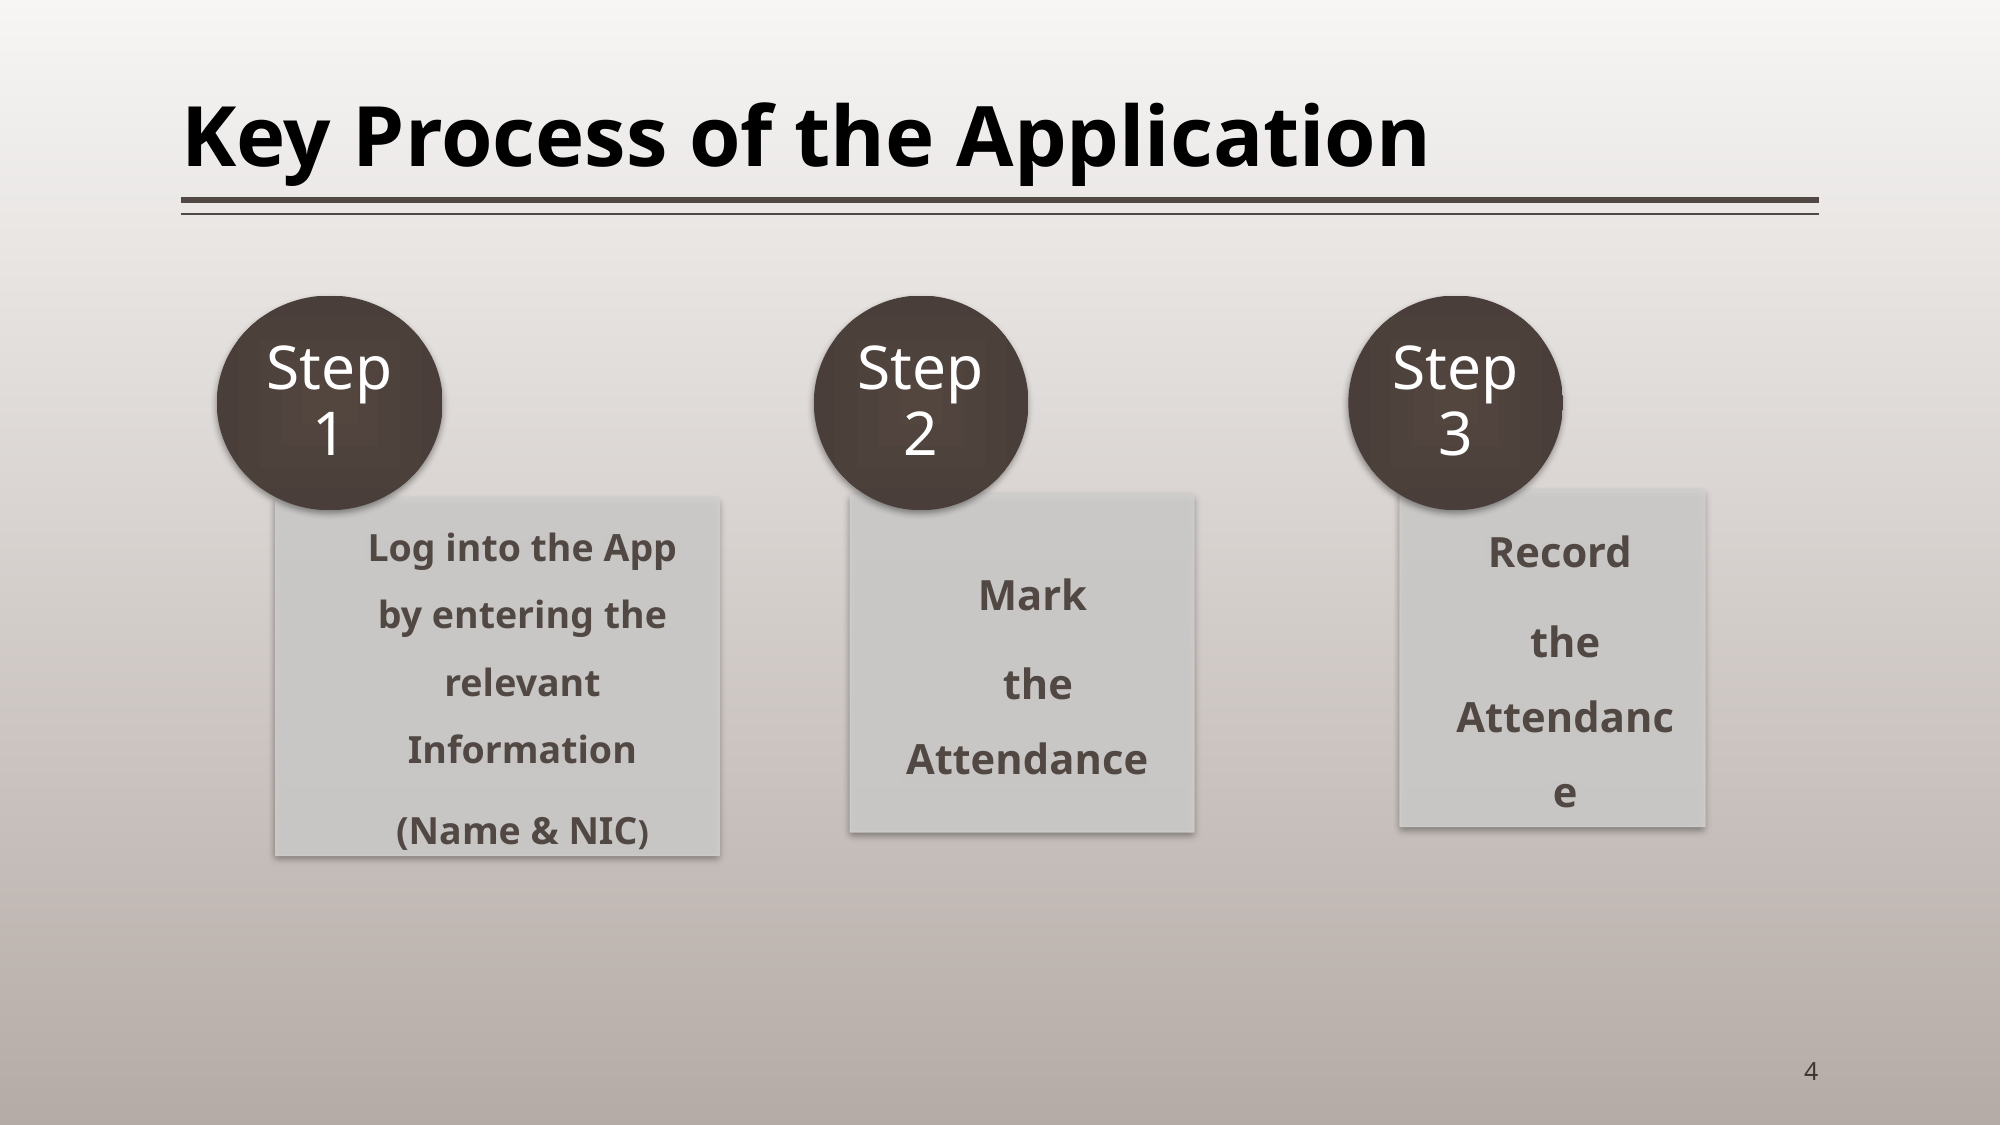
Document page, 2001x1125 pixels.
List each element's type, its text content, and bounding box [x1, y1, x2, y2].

title Key Process of the Application [181, 12, 1819, 193]
slide_number 4 [1518, 1042, 1819, 1103]
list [181, 262, 1819, 1013]
